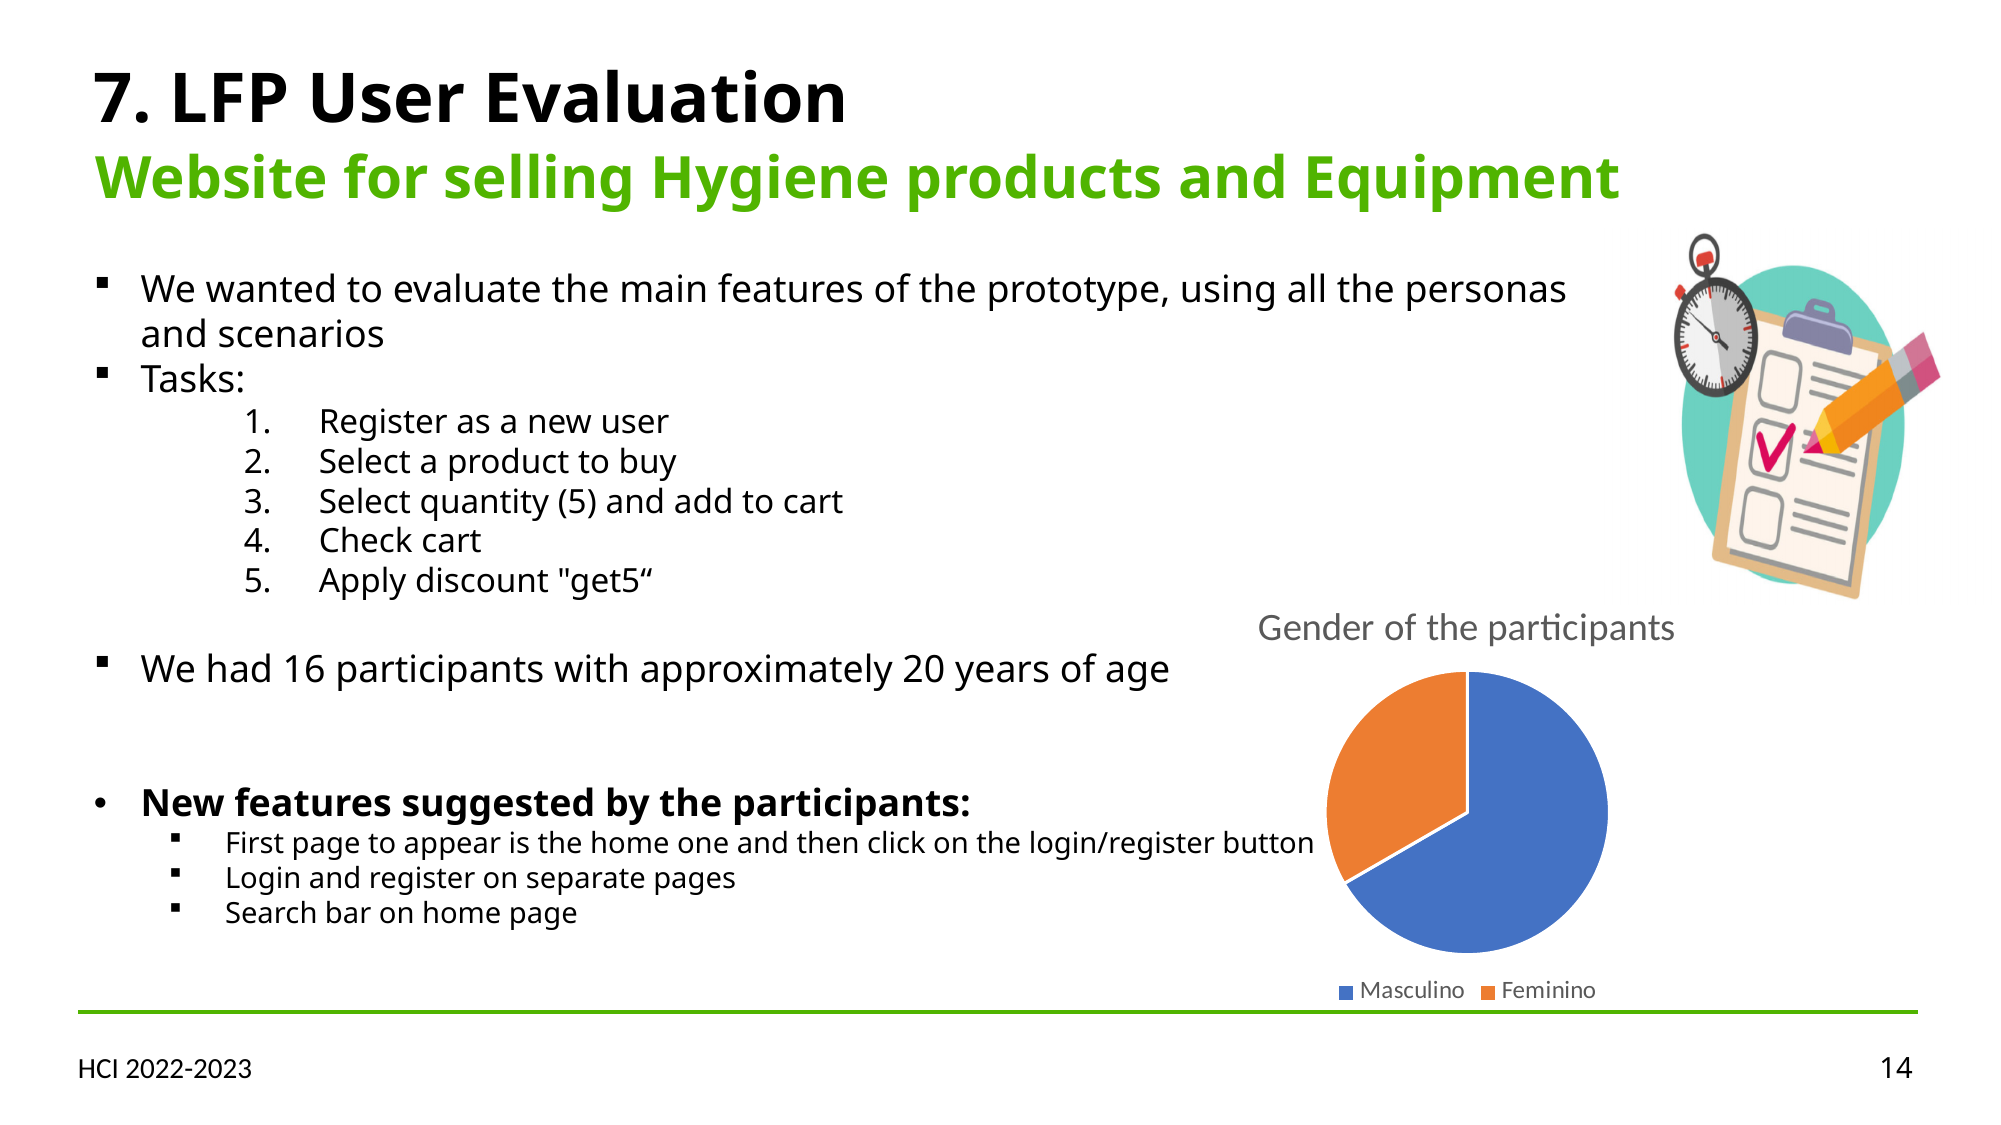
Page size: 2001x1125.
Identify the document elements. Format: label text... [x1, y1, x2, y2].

text_box HCI 2022-2023 [63, 1041, 502, 1093]
picture [1596, 228, 1992, 605]
text_box 14 [1807, 1041, 1928, 1093]
text_box We wanted to evaluate the main features of the prototype, using all the personas and scenarios Tasks: Register as a new user Select a product to buy Select quantity (5) and add to cart Check cart Apply discount "get5“ We had 16 participants with approximately 20 years of age New features suggested by the participants: First page to appear is the home one and then click on the login/register button Login and register on separate pages Search bar on home page [78, 207, 1596, 987]
text_box 7. LFP User Evaluation [78, 54, 1922, 146]
text_box Website for selling Hygiene products and Equipment [95, 140, 1922, 281]
chart [1165, 582, 1770, 1012]
